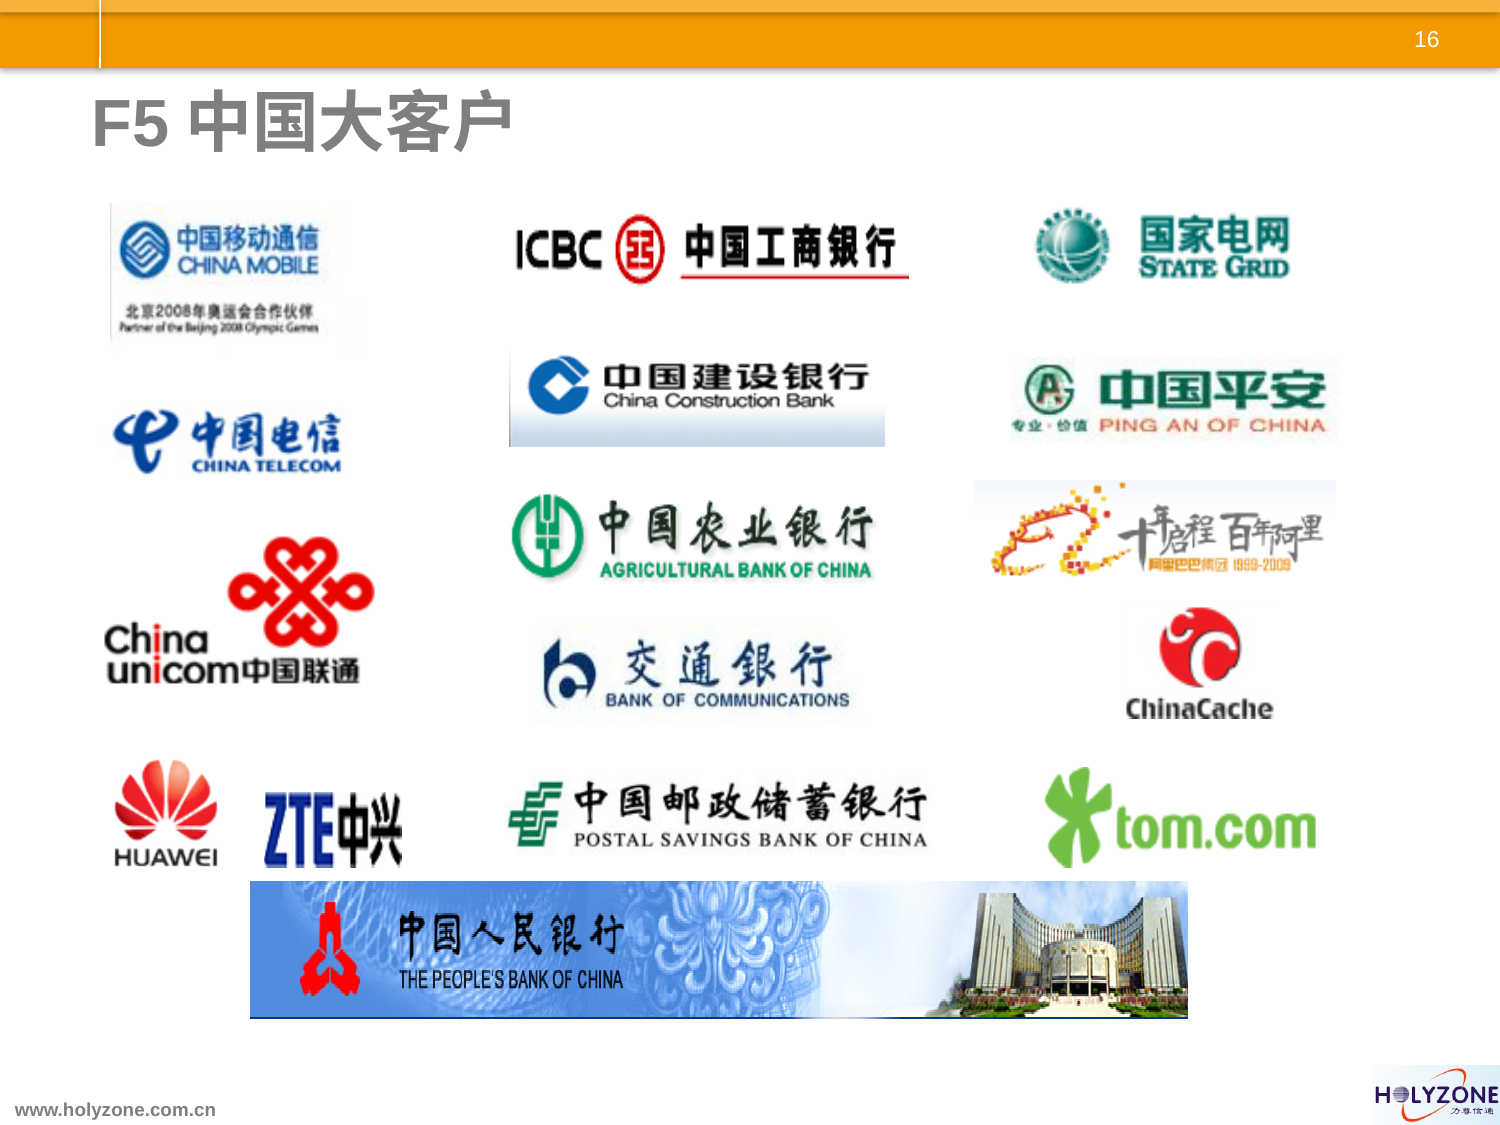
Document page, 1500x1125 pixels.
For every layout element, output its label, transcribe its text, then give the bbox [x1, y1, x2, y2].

picture [529, 623, 868, 725]
picture [1010, 356, 1349, 445]
picture [509, 309, 886, 448]
picture [1125, 606, 1276, 720]
picture [508, 492, 885, 594]
picture [504, 749, 932, 879]
picture [1372, 1065, 1500, 1125]
picture [65, 737, 1188, 1019]
picture [110, 203, 362, 355]
picture [1045, 767, 1334, 869]
picture [508, 185, 909, 307]
picture [973, 480, 1336, 581]
text_box F5中国大客户 [77, 72, 1427, 206]
picture [1030, 196, 1301, 294]
picture [76, 528, 379, 690]
picture [103, 393, 361, 493]
